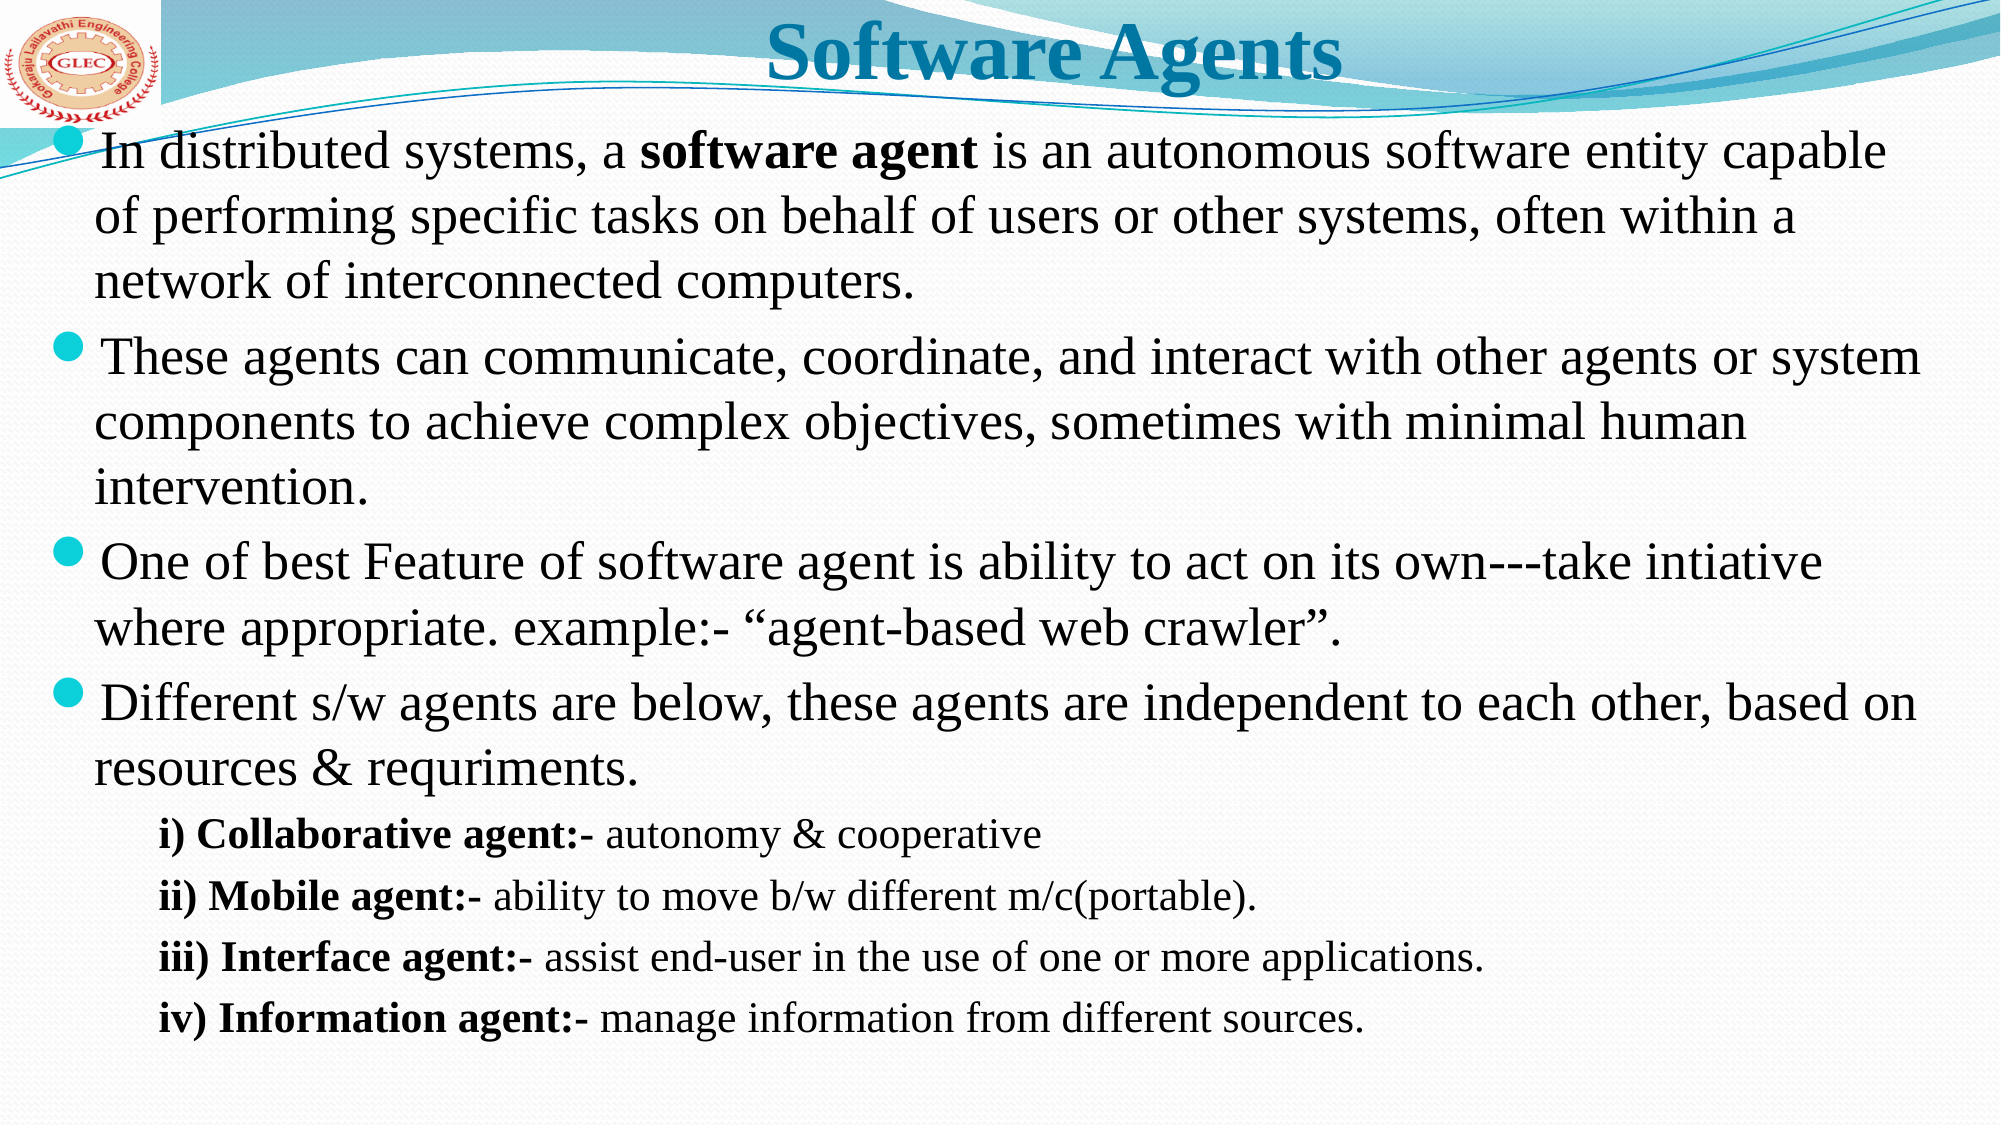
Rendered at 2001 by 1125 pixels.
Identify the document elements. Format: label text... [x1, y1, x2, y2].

title Software Agents [210, 0, 1900, 97]
picture [0, 0, 161, 128]
list In distributed systems, a software agent is an autonomous software entity capable of performing specific tasks on behalf of users or other systems, often within a network of interconnected computers. These agents can communicate, coordinate, and interact with other agents or system components to achieve complex objectives, sometimes with minimal human intervention. One of best Feature of software agent is ability to act on its own---take intiative where appropriate. example:- “agent-based web crawler”. Different s/w agents are below, these agents are independent to each other, based on resources & requriments. i) Collaborative agent:- autonomy & cooperative ii) Mobile agent:- ability to move b/w different m/c(portable). iii) Interface agent:- assist end-user in the use of one or more applications. iv) Information agent:- manage information from different sources. [34, 107, 1961, 1085]
